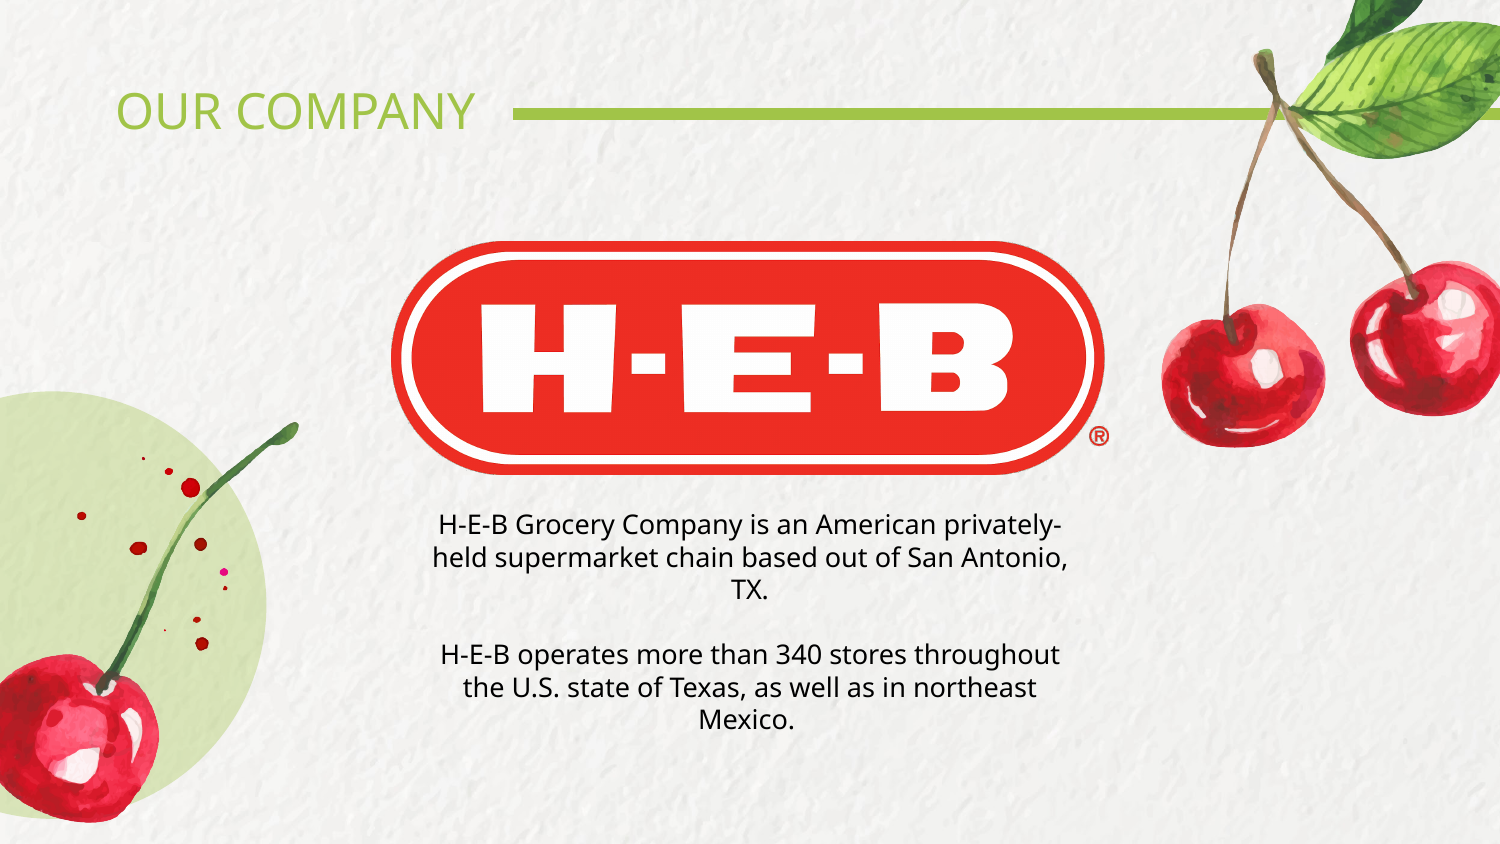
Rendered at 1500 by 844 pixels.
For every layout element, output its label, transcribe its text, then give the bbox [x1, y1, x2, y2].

subtitle H-E-B Grocery Company is an American privately-held supermarket chain based out of San Antonio, TX. H-E-B operates more than 340 stores throughout the U.S. state of Texas, as well as in northeast Mexico. [410, 492, 1090, 740]
title OUR COMPANY [100, 54, 988, 155]
text_box [0, 391, 162, 421]
picture [0, 0, 1500, 844]
